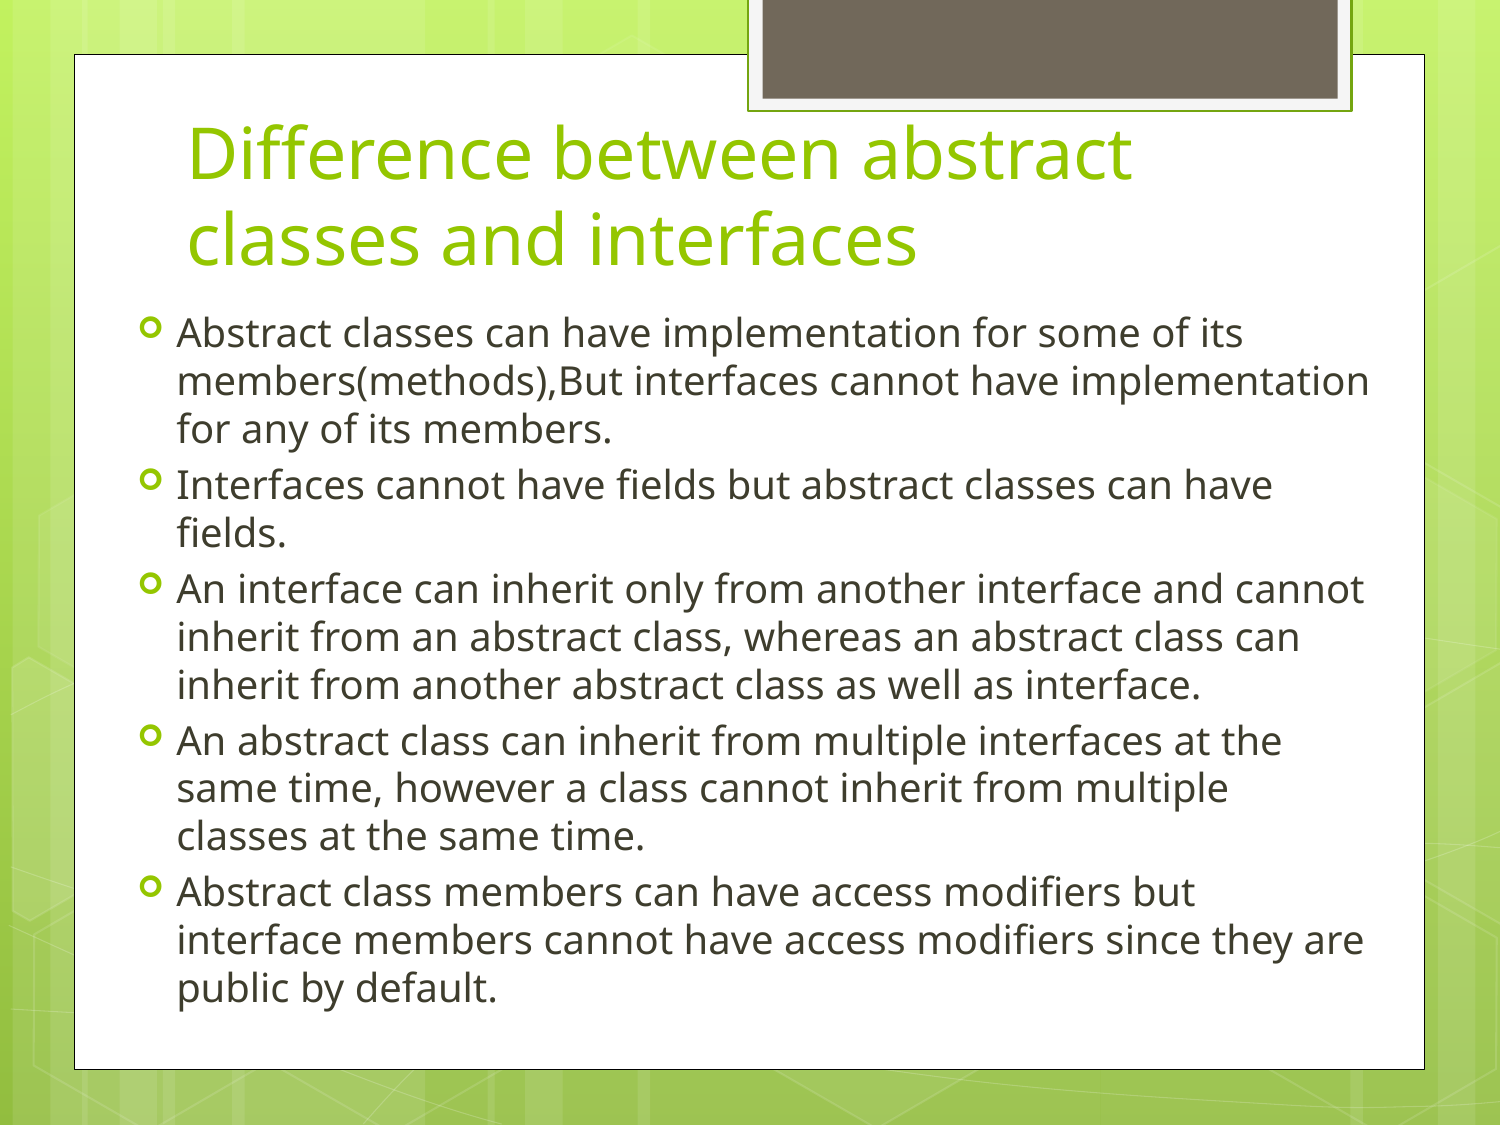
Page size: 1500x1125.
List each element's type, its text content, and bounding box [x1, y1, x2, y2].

title Difference between abstract classes and interfaces [171, 99, 1324, 288]
list Abstract classes can have implementation for some of its members(methods),But interfaces cannot have implementation for any of its members. Interfaces cannot have fields but abstract classes can have fields. An interface can inherit only from another interface and cannot inherit from an abstract class, whereas an abstract class can inherit from another abstract class as well as interface. An abstract class can inherit from multiple interfaces at the same time, however a class cannot inherit from multiple classes at the same time. Abstract class members can have access modifiers but interface members cannot have access modifiers since they are public by default. [112, 299, 1388, 1038]
